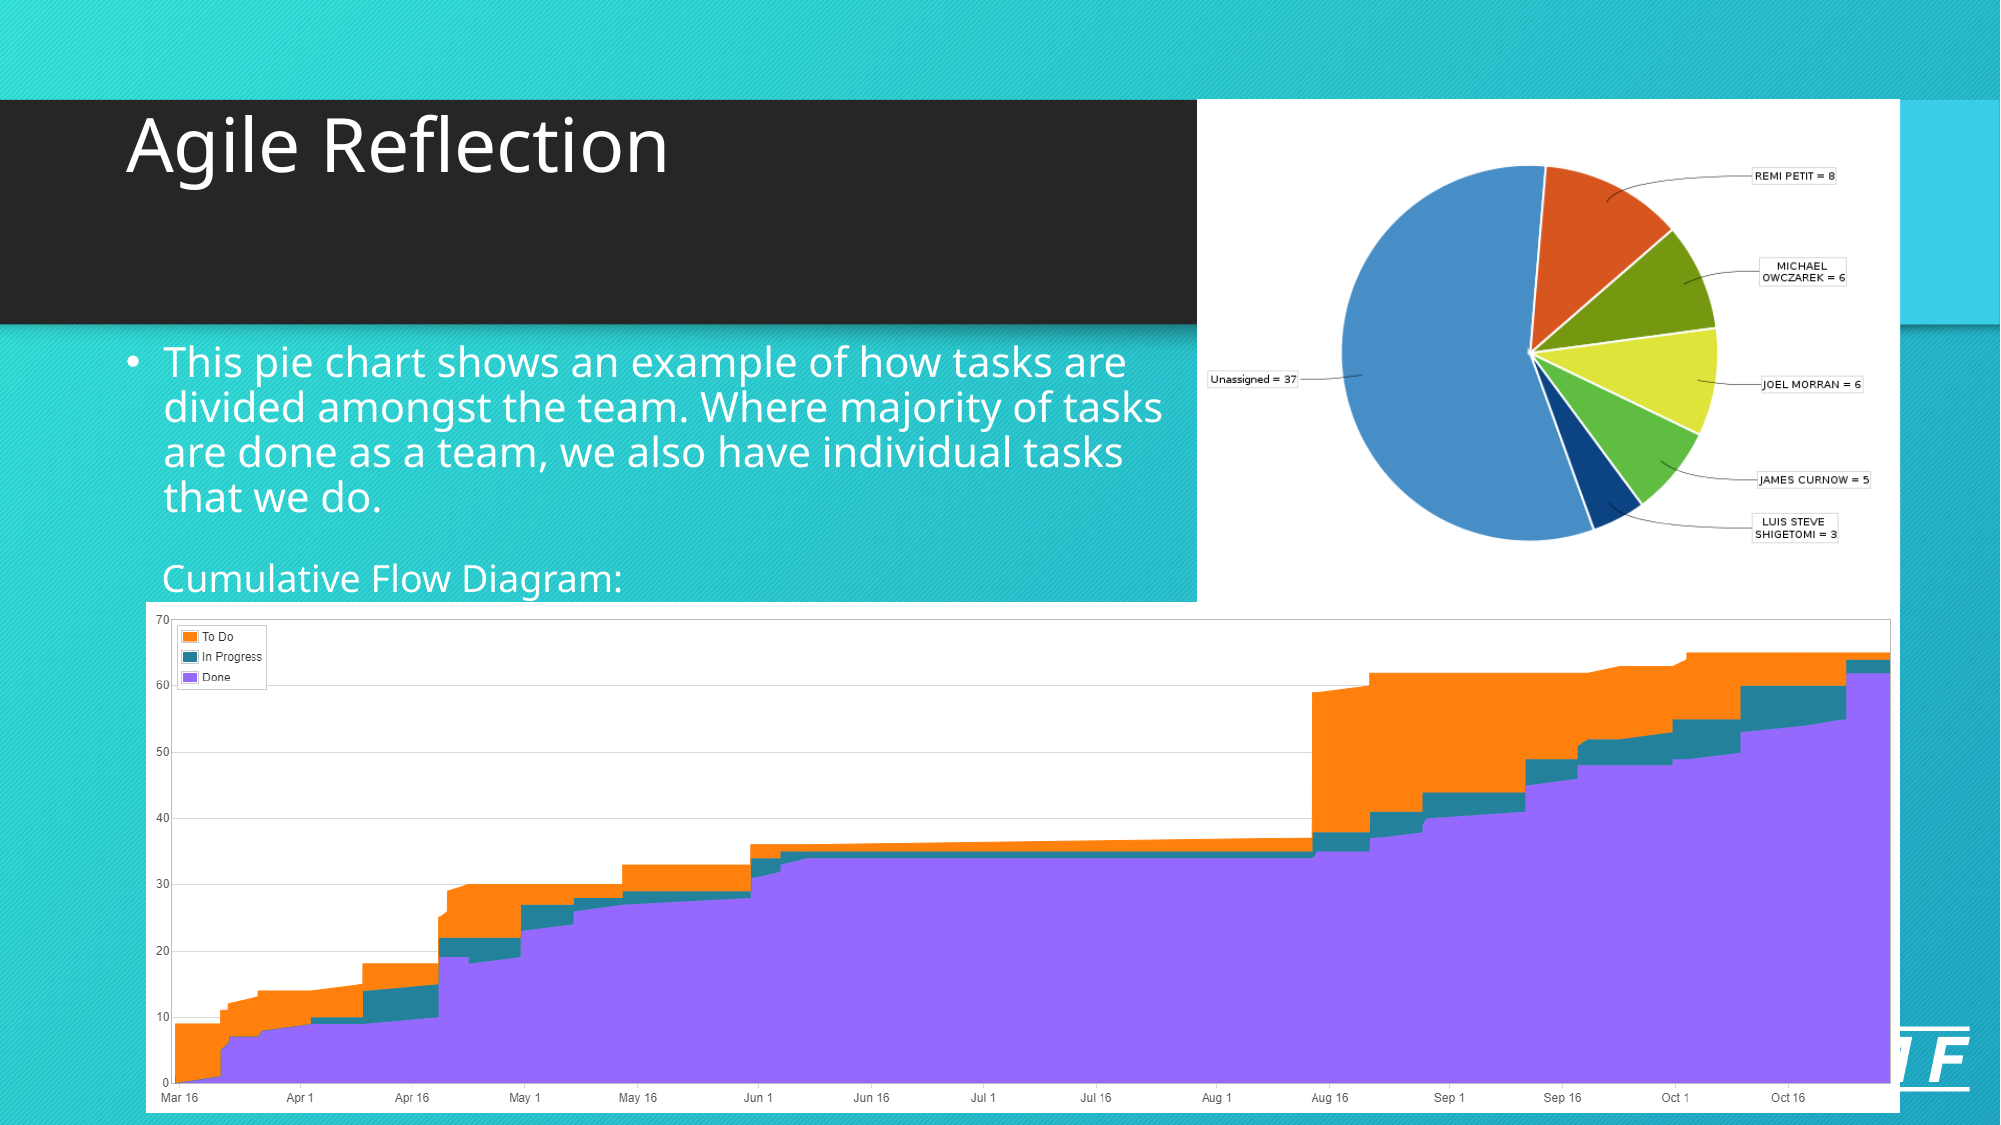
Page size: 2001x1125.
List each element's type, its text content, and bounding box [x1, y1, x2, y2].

text_box Cumulative Flow Diagram: [146, 547, 670, 602]
title Agile Reflection [111, 99, 1196, 317]
list This pie chart shows an example of how tasks are divided amongst the team. Where majority of tasks are done as a team, we also have individual tasks that we do. [110, 334, 1184, 559]
picture [0, 99, 2000, 1113]
